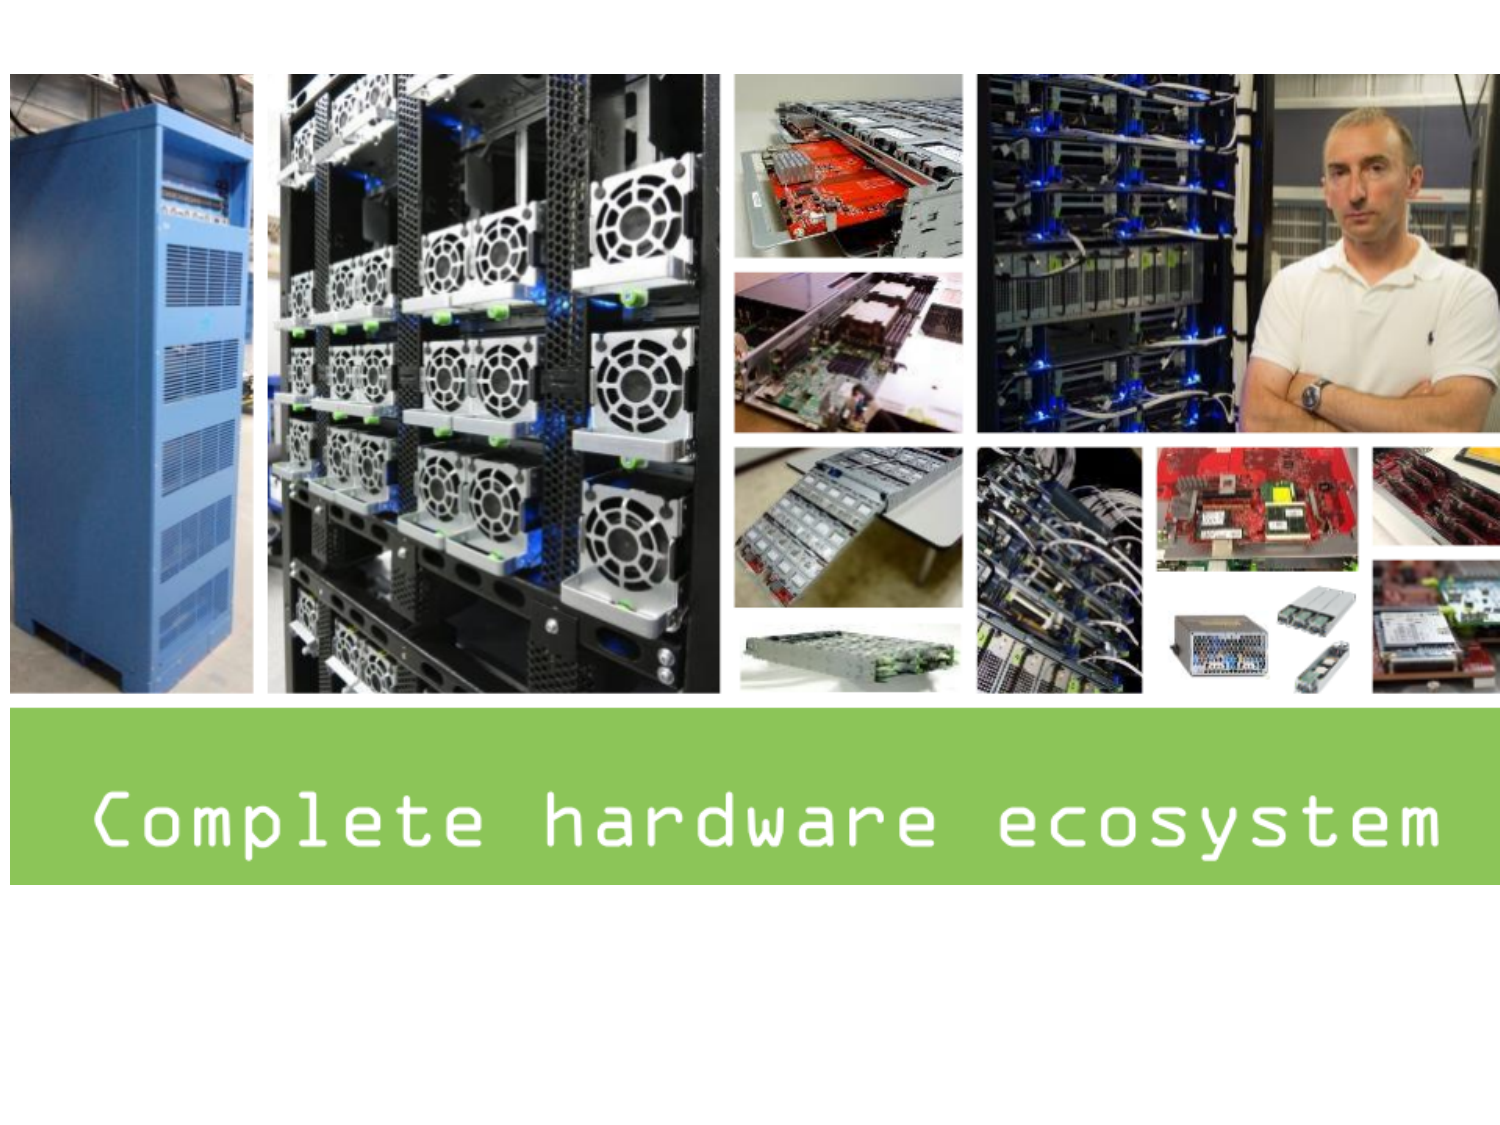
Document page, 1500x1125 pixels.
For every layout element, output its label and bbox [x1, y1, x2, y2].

picture [10, 74, 1500, 885]
